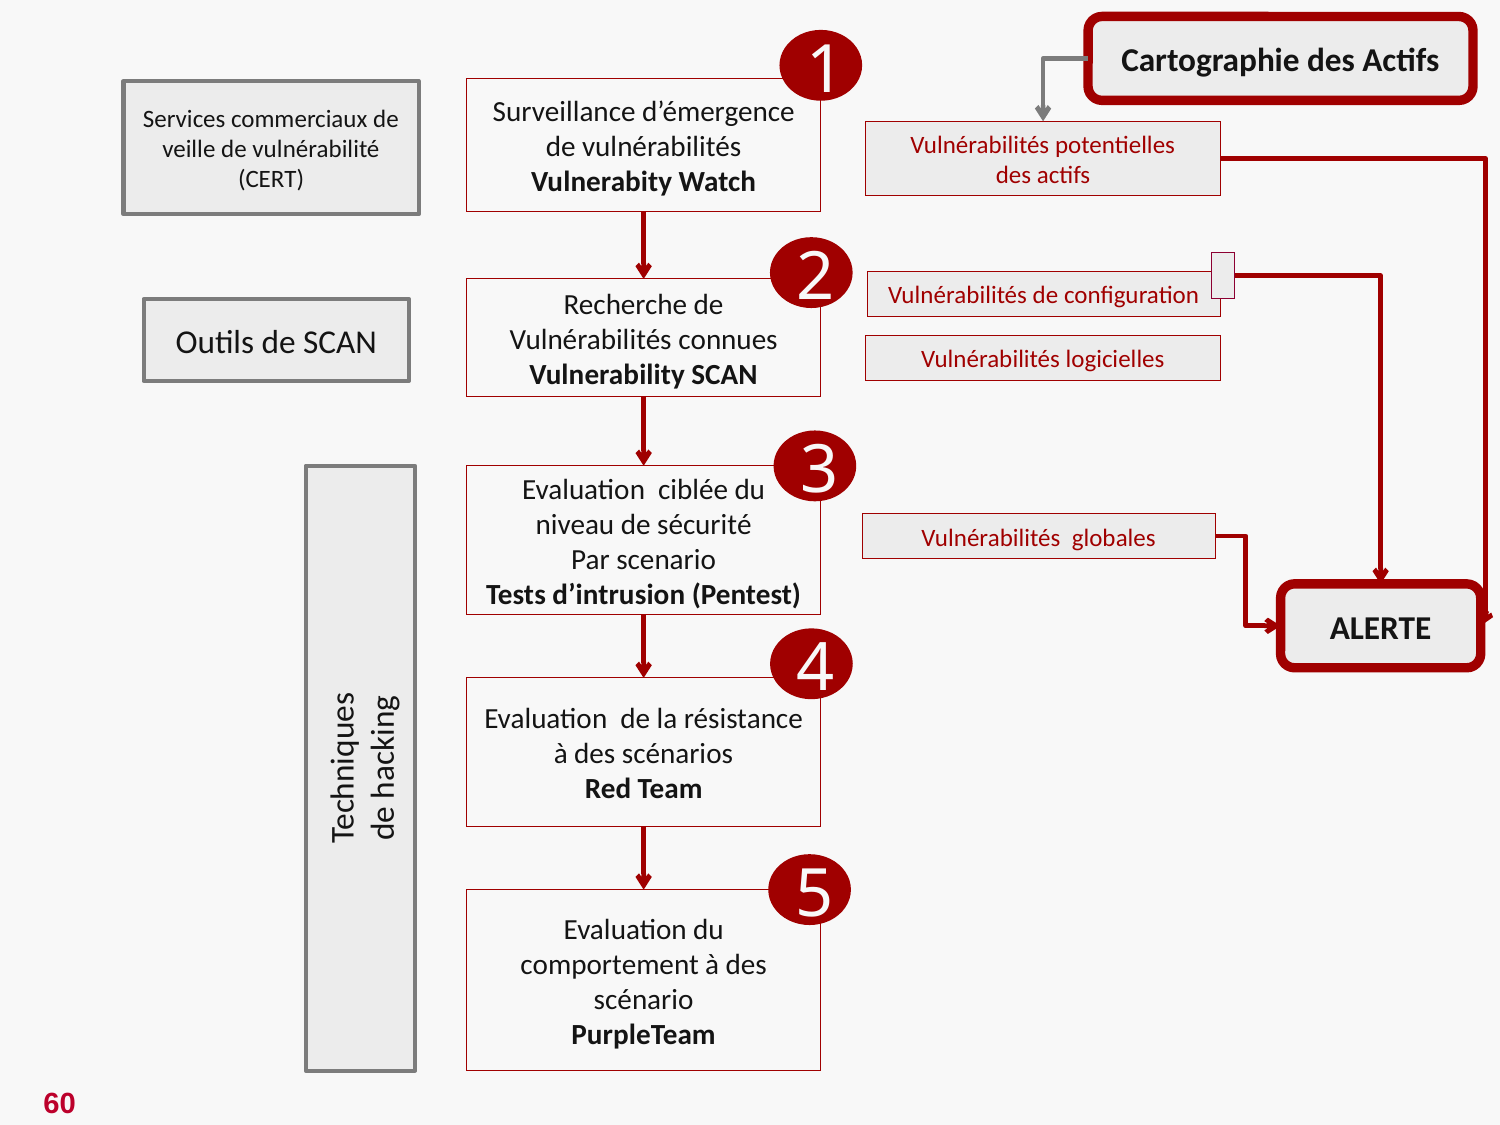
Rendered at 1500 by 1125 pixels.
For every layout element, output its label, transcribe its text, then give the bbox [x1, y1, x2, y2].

text_box Vulnérabilités logicielles [865, 335, 1215, 381]
text_box Evaluation ciblée du niveau de sécurité Par scenario Tests d’intrusion (Pentest) [466, 465, 821, 615]
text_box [1215, 536, 1281, 627]
text_box Techniques de hacking [304, 464, 417, 1073]
text_box Vulnérabilités de configuration [867, 271, 1215, 317]
text_box 1 [777, 27, 865, 103]
text_box 4 [767, 626, 855, 702]
text_box Evaluation de la résistance à des scénarios Red Team [466, 677, 821, 827]
text_box Vulnérabilités potentielles des actifs [865, 121, 1221, 196]
text_box Services commerciaux de veille de vulnérabilité (CERT) [121, 79, 421, 216]
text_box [1042, 58, 1089, 122]
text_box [1220, 158, 1481, 627]
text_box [1233, 275, 1381, 585]
text_box Recherche de Vulnérabilités connues Vulnerability SCAN [466, 278, 821, 397]
text_box ALERTE [1278, 633, 1483, 670]
text_box Vulnérabilités globales [862, 513, 1215, 559]
text_box [1211, 252, 1215, 299]
text_box 2 [767, 235, 855, 311]
text_box Cartographie des Actifs [1085, 14, 1476, 103]
text_box 5 [766, 852, 854, 928]
text_box Evaluation du comportement à des scénario PurpleTeam [466, 889, 821, 1071]
text_box Surveillance d’émergence de vulnérabilités Vulnerabity Watch [466, 78, 821, 212]
text_box 3 [771, 428, 859, 504]
text_box Outils de SCAN [142, 297, 411, 383]
